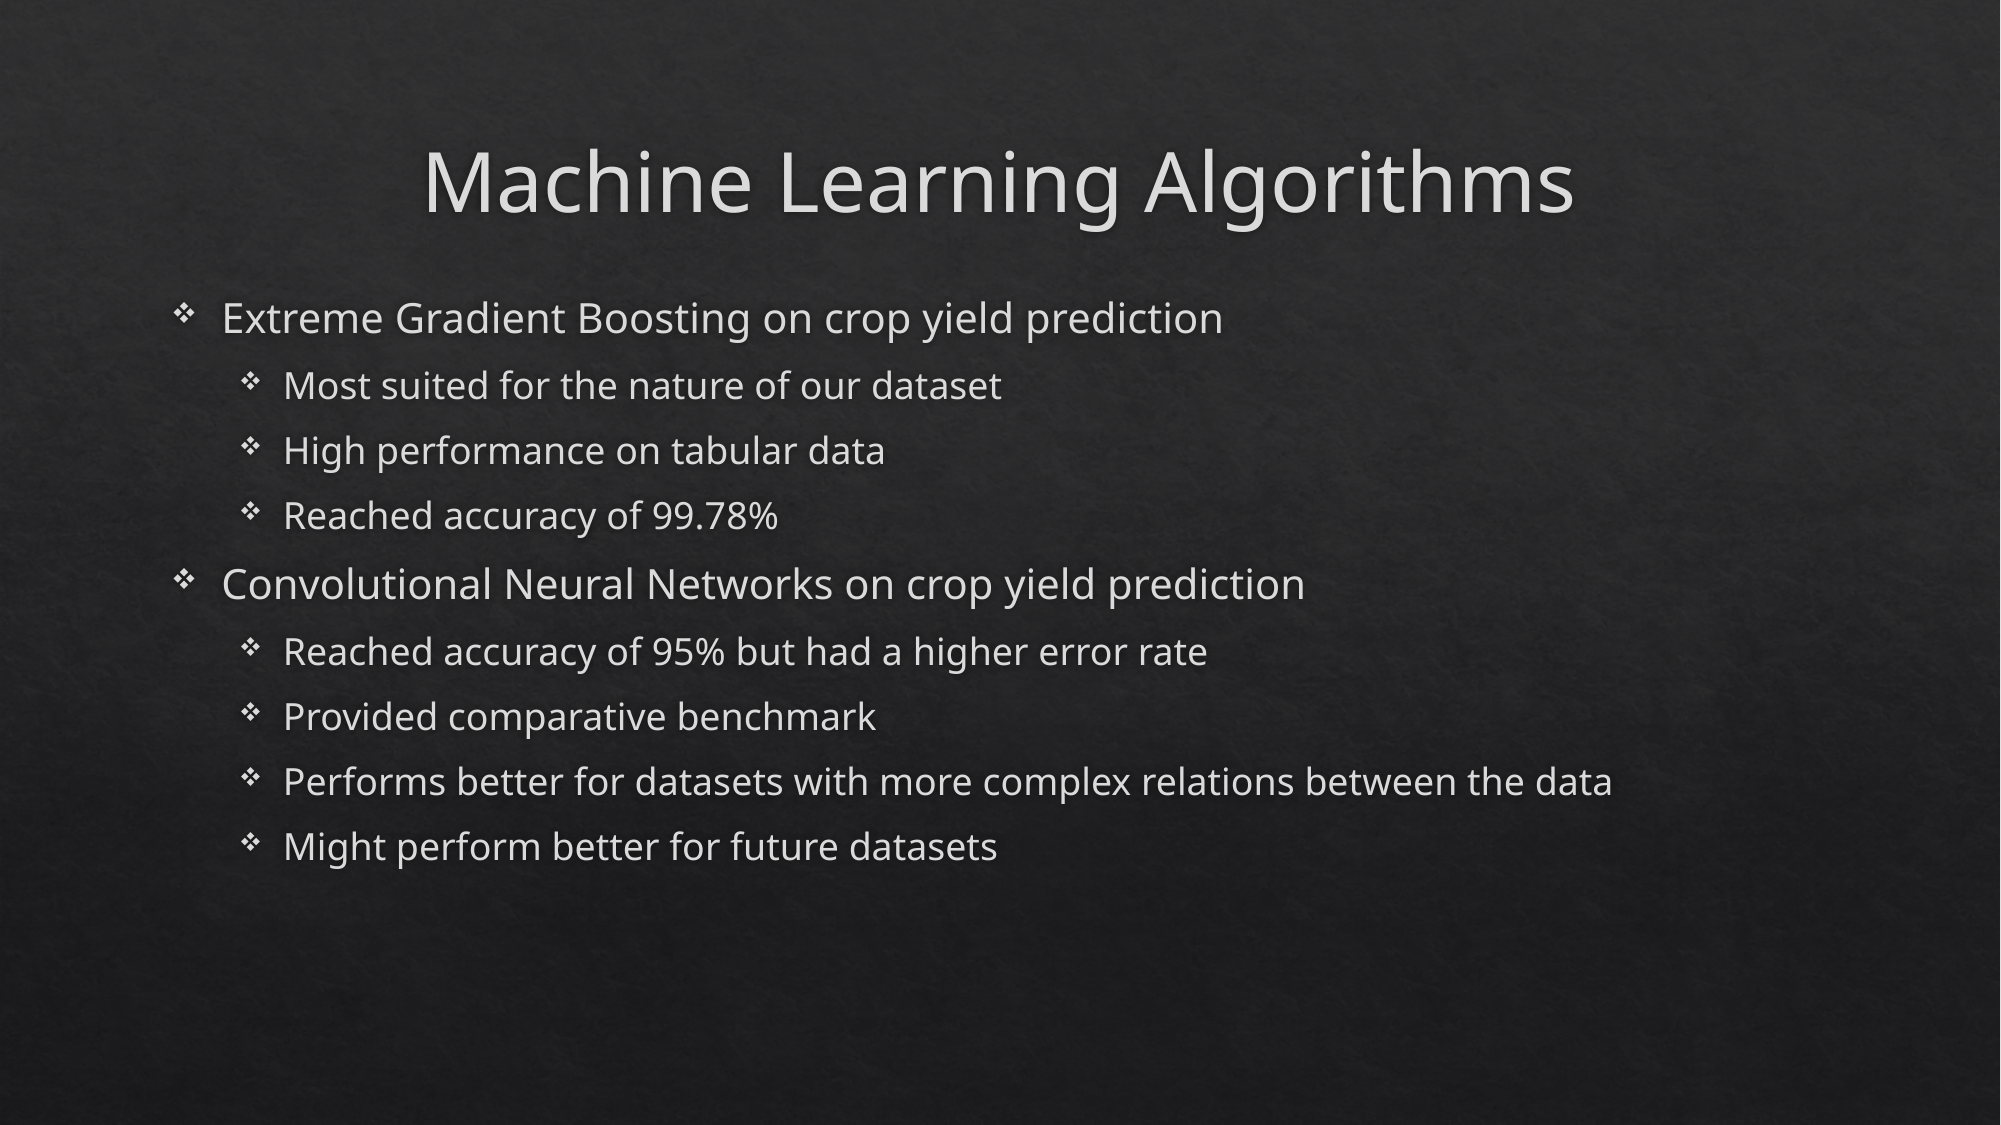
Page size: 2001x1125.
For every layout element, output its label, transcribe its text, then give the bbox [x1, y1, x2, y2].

title Machine Learning Algorithms [149, 99, 1849, 260]
list Extreme Gradient Boosting on crop yield prediction Most suited for the nature of our dataset High performance on tabular data Reached accuracy of 99.78% Convolutional Neural Networks on crop yield prediction Reached accuracy of 95% but had a higher error rate Provided comparative benchmark Performs better for datasets with more complex relations between the data Might perform better for future datasets [149, 284, 1849, 950]
